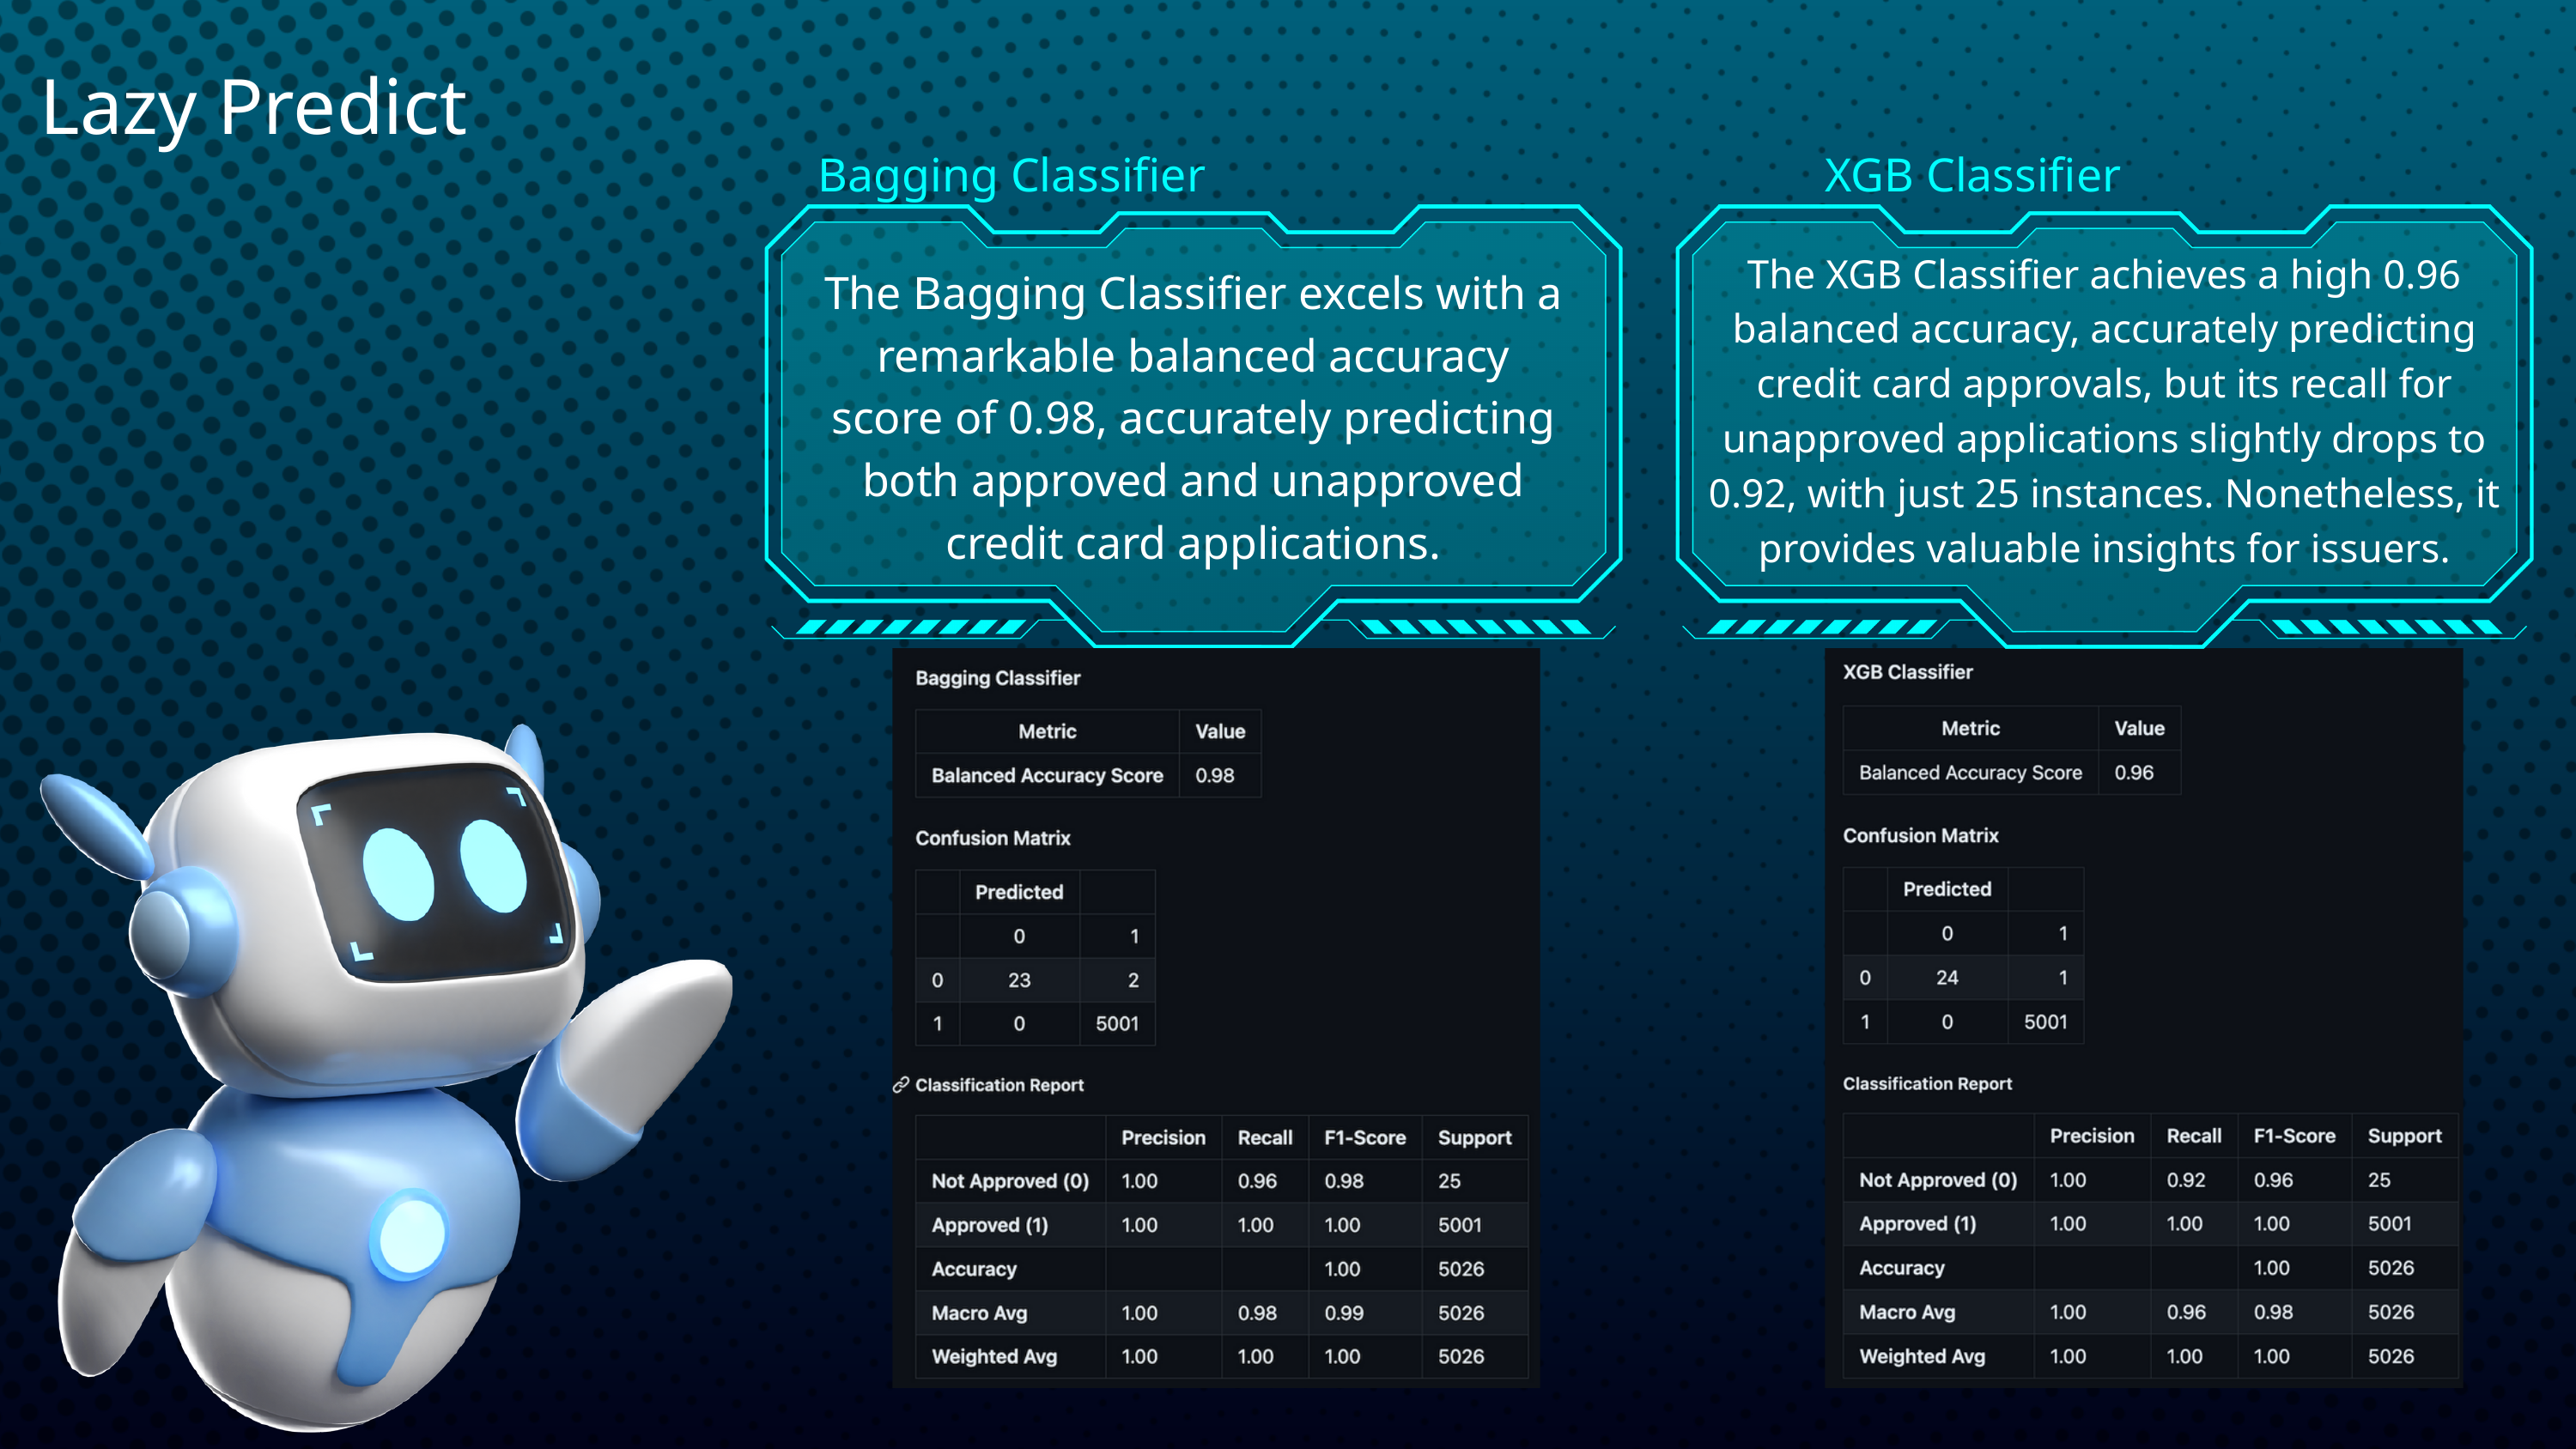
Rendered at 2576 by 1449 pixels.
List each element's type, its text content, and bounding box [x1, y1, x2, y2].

text_box [39, 724, 733, 1433]
text_box Lazy Predict [39, 42, 818, 149]
text_box Bagging Classifier [817, 136, 1534, 202]
text_box The XGB Classifier achieves a high 0.96 balanced accuracy, accurately predicting credit card approvals, but its recall for unapproved applications slightly drops to 0.92, with just 25 instances. Nonetheless, it provides valuable insights for issuers. [1675, 241, 2534, 571]
text_box [0, 0, 2576, 1449]
text_box [1825, 649, 2464, 1388]
text_box [1675, 204, 2534, 241]
text_box [764, 204, 1623, 649]
text_box [1675, 571, 2534, 649]
text_box XGB Classifier [1825, 136, 2385, 202]
text_box The Bagging Classifier excels with a remarkable balanced accuracy score of 0.98, accurately predicting both approved and unapproved credit card applications. [817, 256, 1570, 568]
text_box [892, 648, 1540, 1388]
